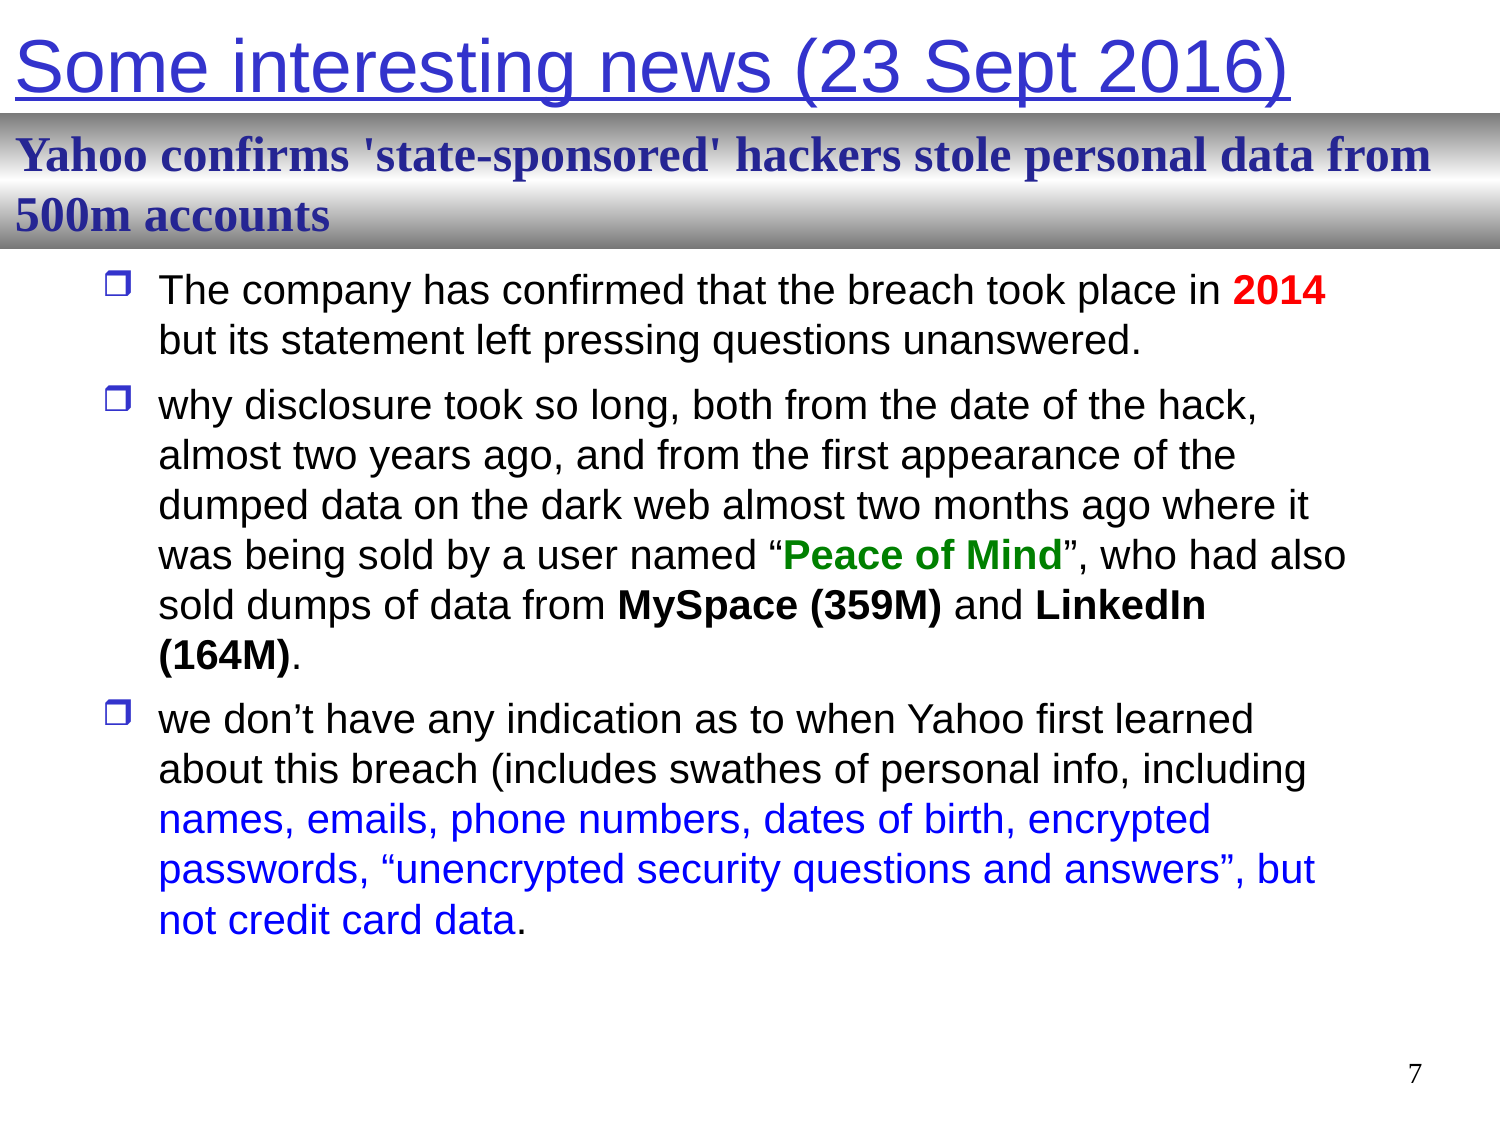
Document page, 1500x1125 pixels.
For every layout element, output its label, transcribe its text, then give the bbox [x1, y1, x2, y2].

list The company has confirmed that the breach took place in 2014 but its statement left pressing questions unanswered. why disclosure took so long, both from the date of the hack, almost two years ago, and from the first appearance of the dumped data on the dark web almost two months ago where it was being sold by a user named “Peace of Mind”, who had also sold dumps of data from MySpace (359M) and LinkedIn (164M). we don’t have any indication as to when Yahoo first learned about this breach (includes swathes of personal info, including names, emails, phone numbers, dates of birth, encrypted passwords, “unencrypted security questions and answers”, but not credit card data. [87, 255, 1363, 1106]
title Some interesting news (23 Sept 2016) [0, 0, 1500, 113]
text_box Yahoo confirms 'state-sponsored' hackers stole personal data from 500m accounts [0, 113, 1500, 249]
